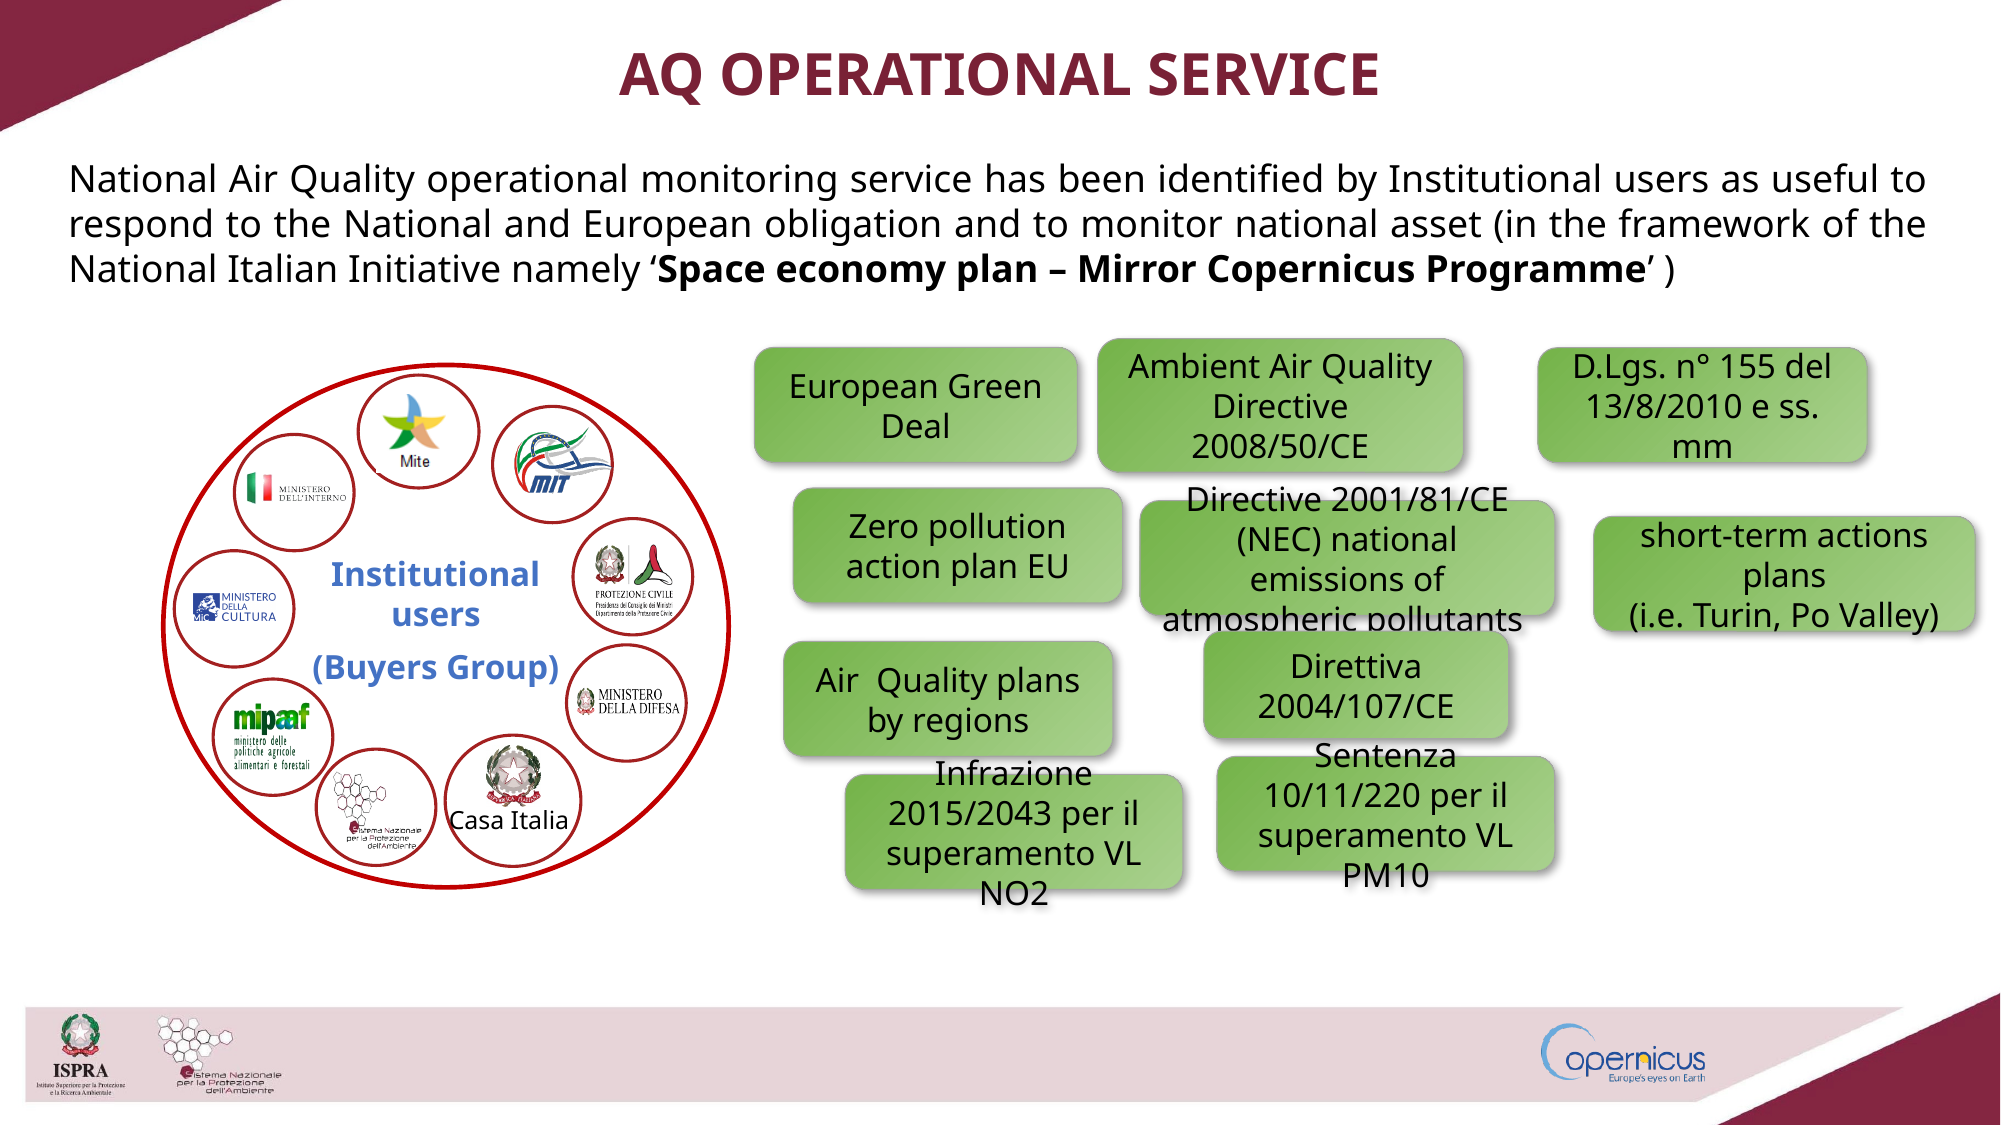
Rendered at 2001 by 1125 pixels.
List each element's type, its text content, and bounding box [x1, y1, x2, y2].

text_box short-term actions plans (i.e. Turin, Po Valley) [1593, 515, 1976, 632]
text_box Infrazione 2015/2043 per il superamento VL NO2 [844, 773, 1184, 890]
text_box Directive 2001/81/CE (NEC) national emissions of atmospheric pollutants [1139, 500, 1556, 617]
title AQ operational service [137, 10, 1863, 143]
picture [0, 0, 2001, 1125]
text_box D.Lgs. n° 155 del 13/8/2010 e ss. mm [1537, 347, 1868, 464]
text_box Zero pollution action plan EU [792, 487, 1124, 604]
text_box European Green Deal [753, 346, 1078, 463]
text_box Direttiva 2004/107/CE [1203, 630, 1510, 740]
text_box Air Quality plans by regions [783, 640, 1114, 757]
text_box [163, 364, 729, 888]
text_box Ambient Air Quality Directive 2008/50/CE [1097, 338, 1465, 473]
text_box Sentenza 10/11/220 per il superamento VL PM10 [1216, 755, 1556, 872]
text_box National Air Quality operational monitoring service has been identified by Institutional users as useful to respond to the National and European obligation and to monitor national asset (in the framework of the National Italian Initiative namely ‘Space economy plan – Mirror Copernicus Programme’ ) [53, 147, 1944, 298]
